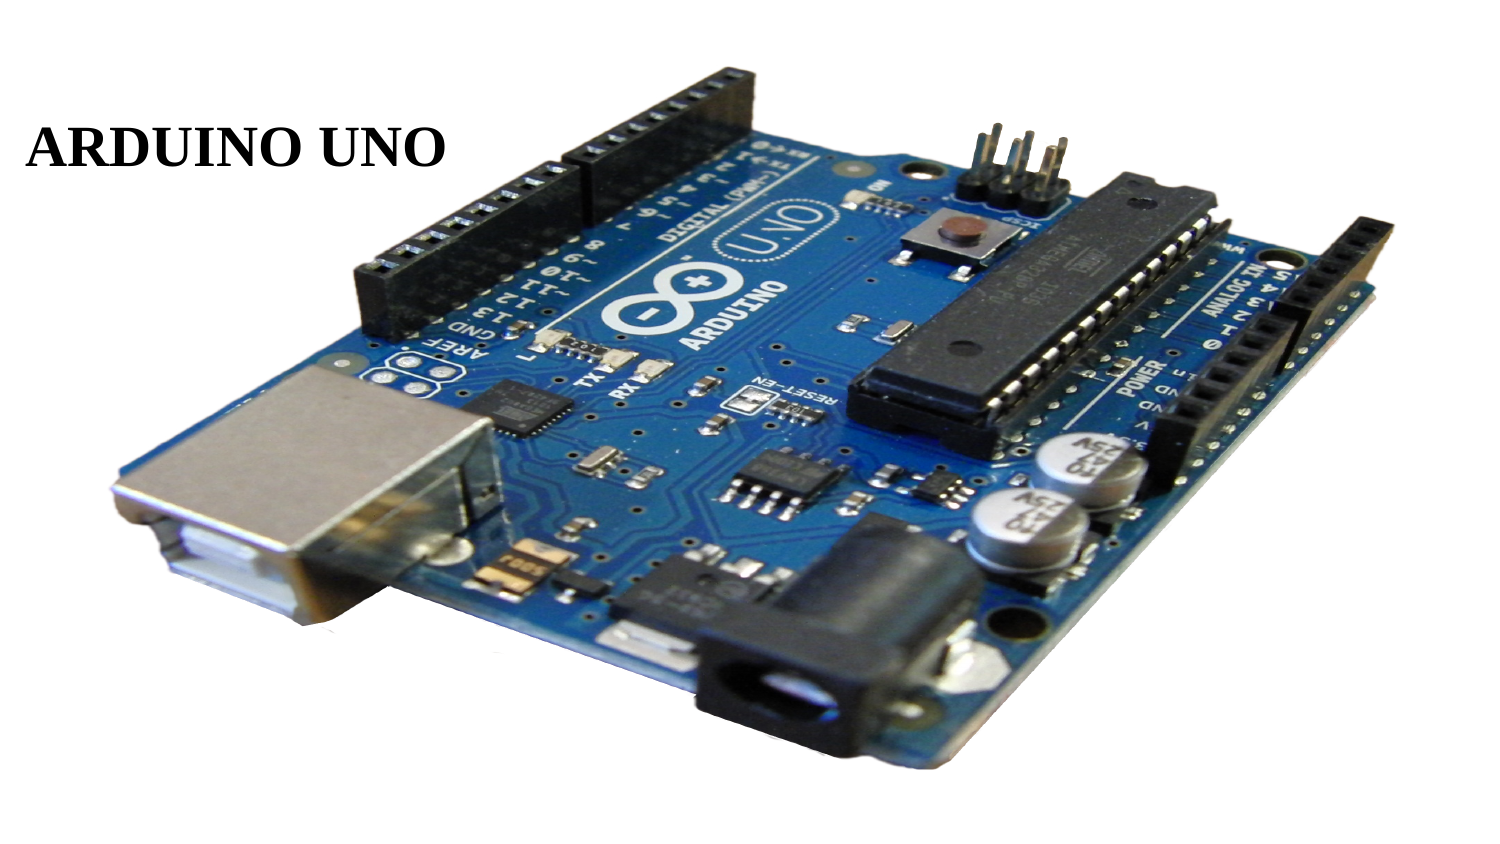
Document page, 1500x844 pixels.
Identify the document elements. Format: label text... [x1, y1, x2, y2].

picture [0, 0, 1500, 844]
title ARDUINO UNO [10, 73, 593, 214]
